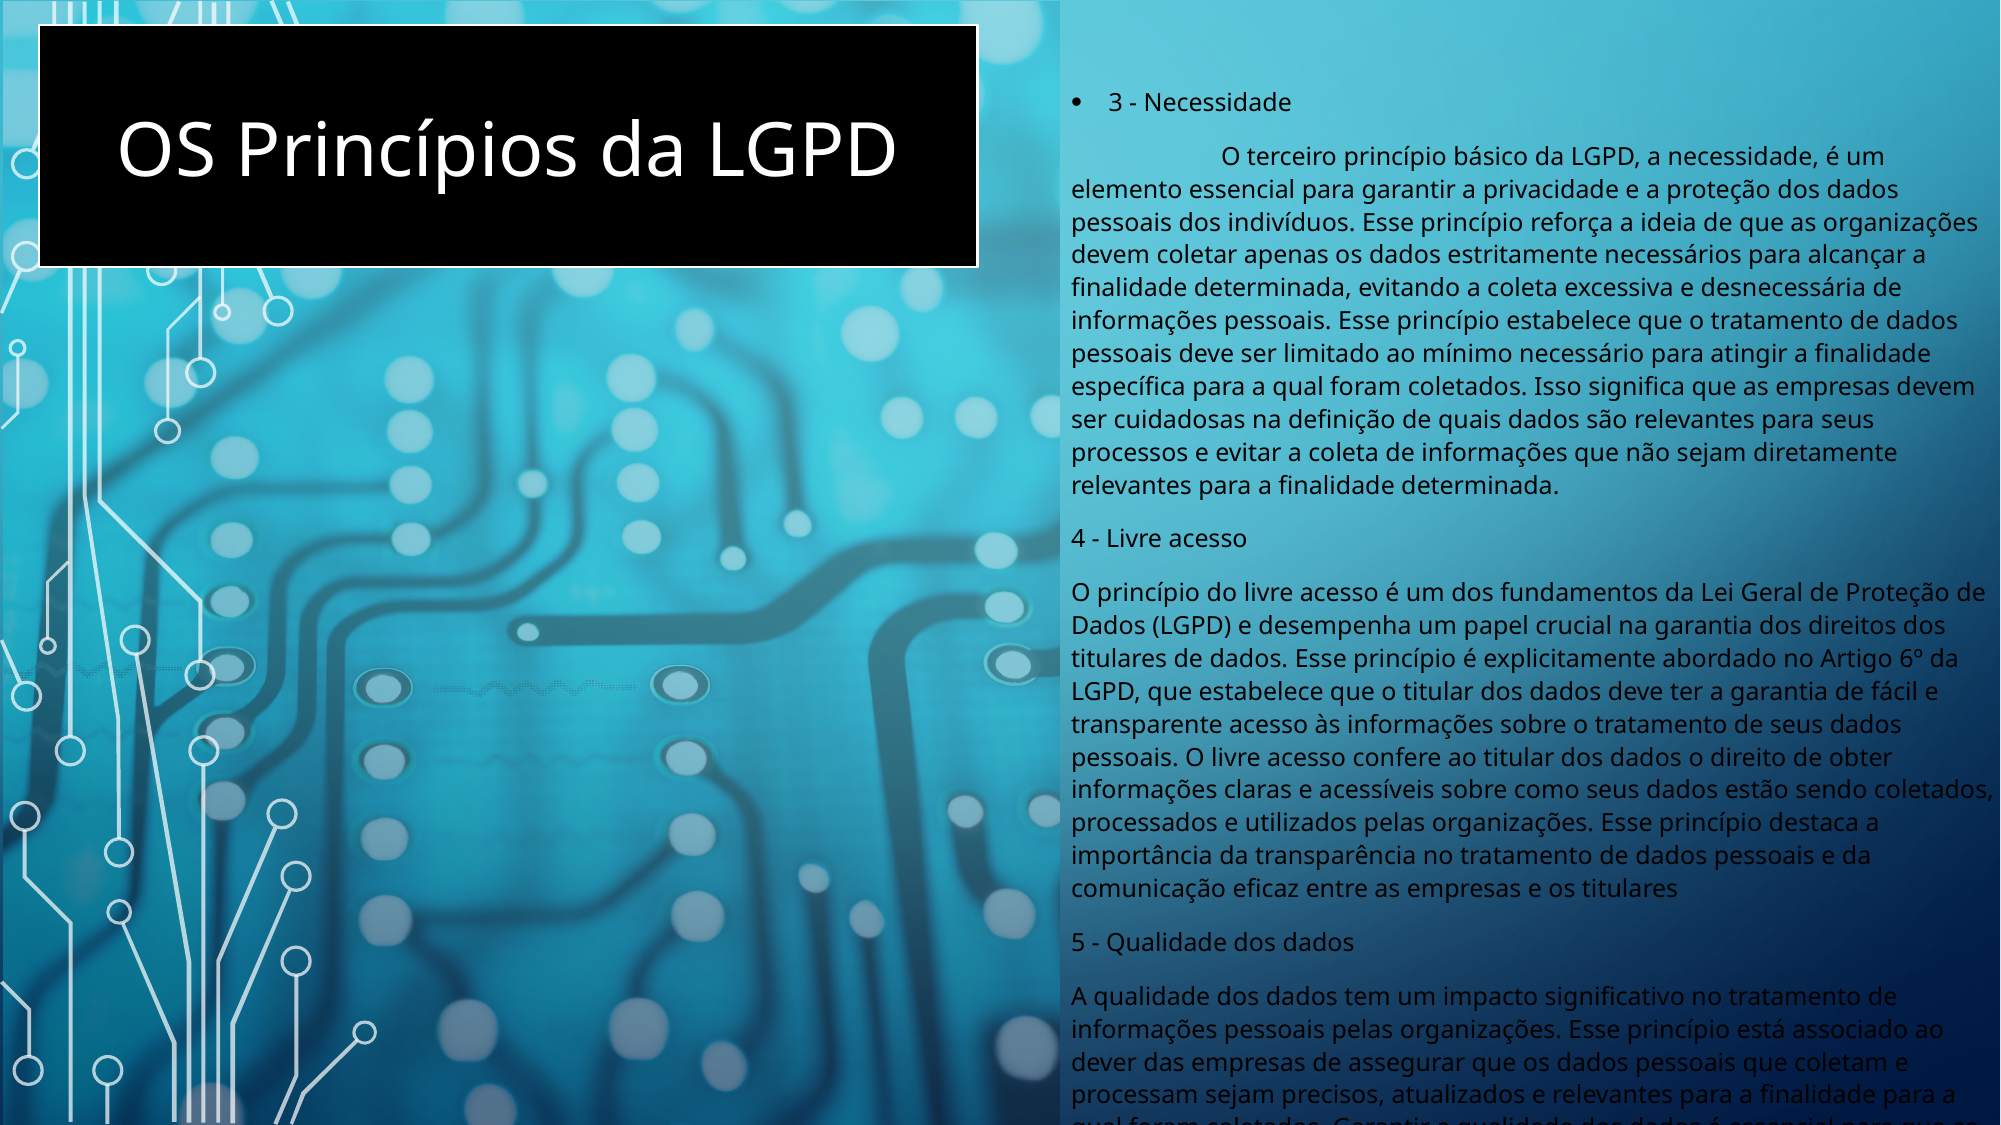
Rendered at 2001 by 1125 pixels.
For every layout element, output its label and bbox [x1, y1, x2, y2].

text_box [0, 0, 379, 1125]
picture [379, 1, 1060, 1125]
text_box [379, 0, 2000, 1125]
